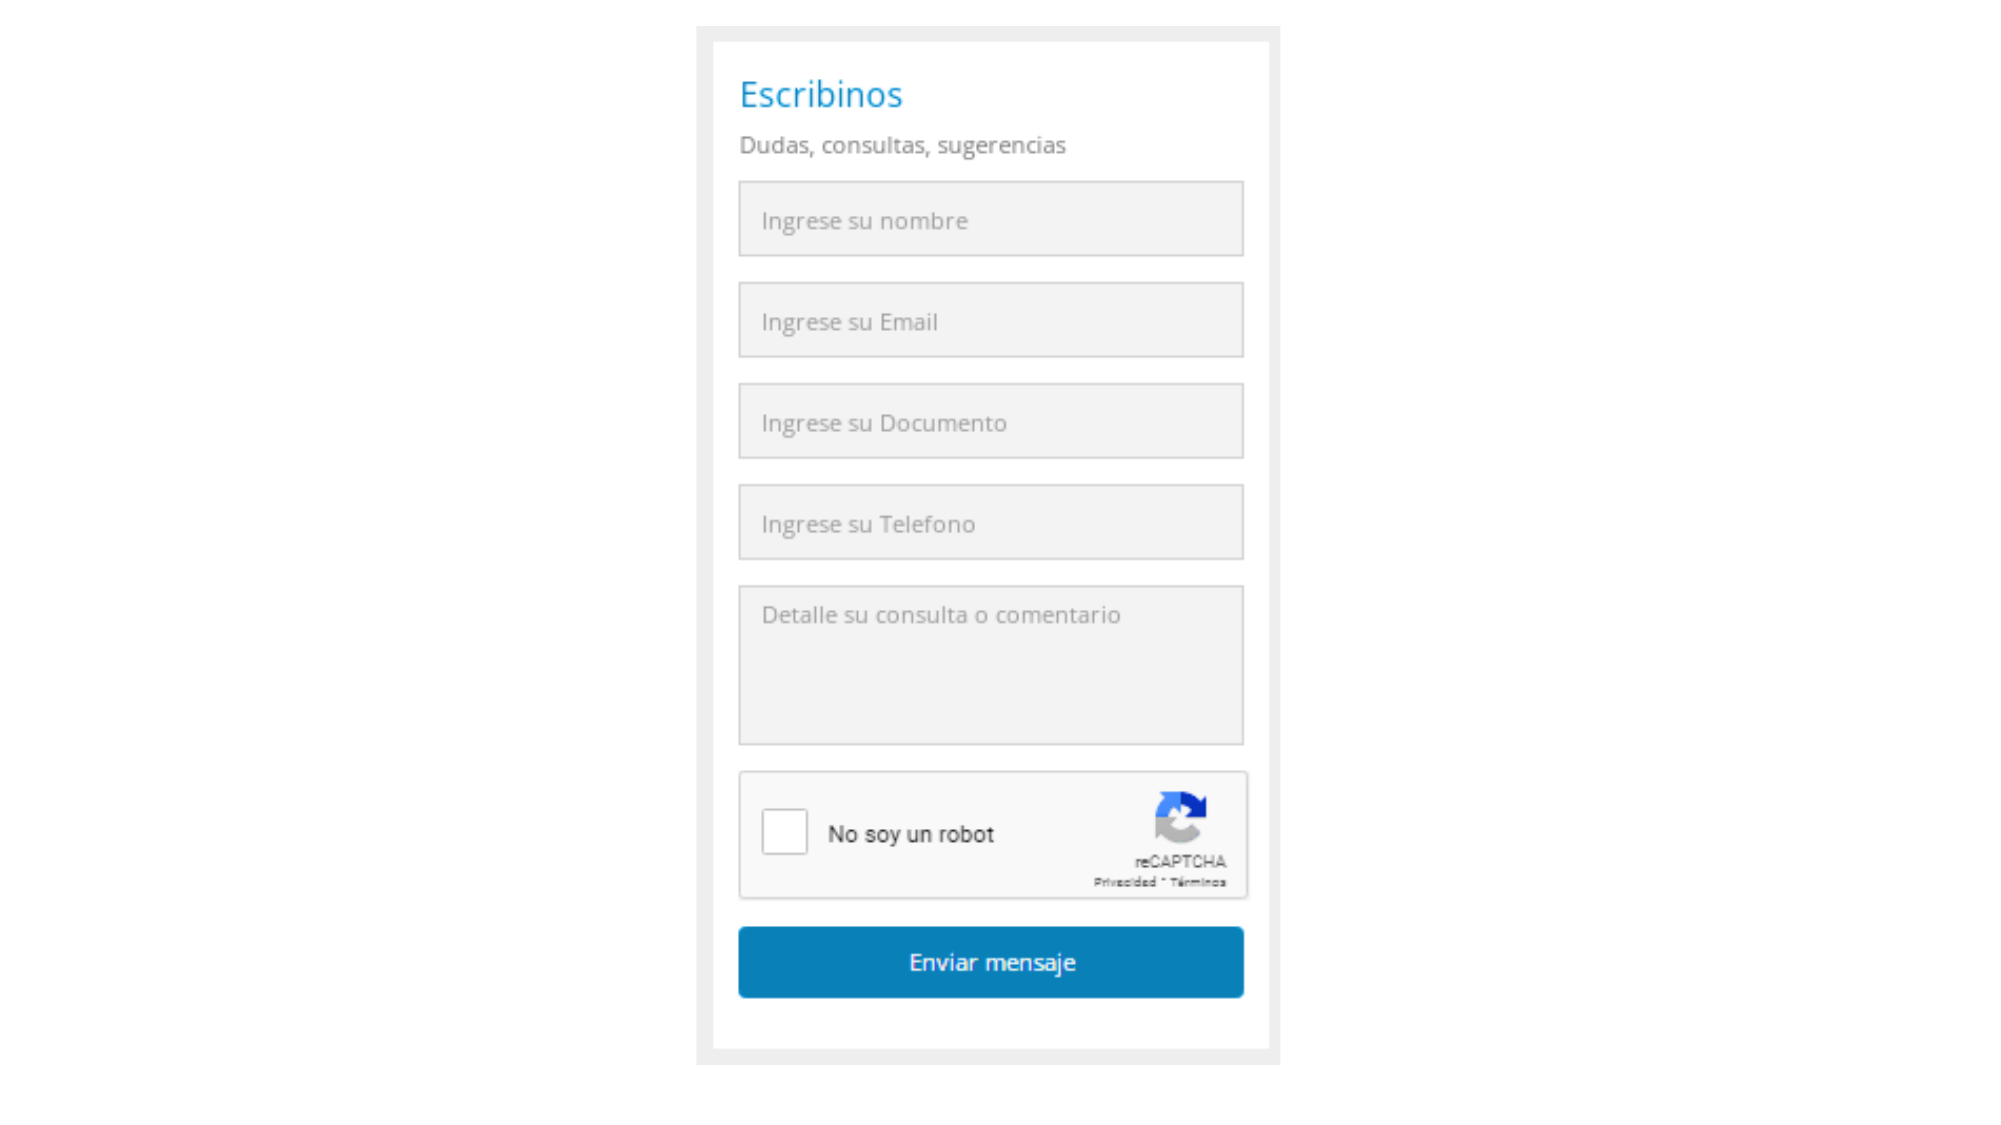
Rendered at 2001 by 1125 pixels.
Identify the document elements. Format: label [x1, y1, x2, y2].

picture [695, 26, 1281, 1065]
